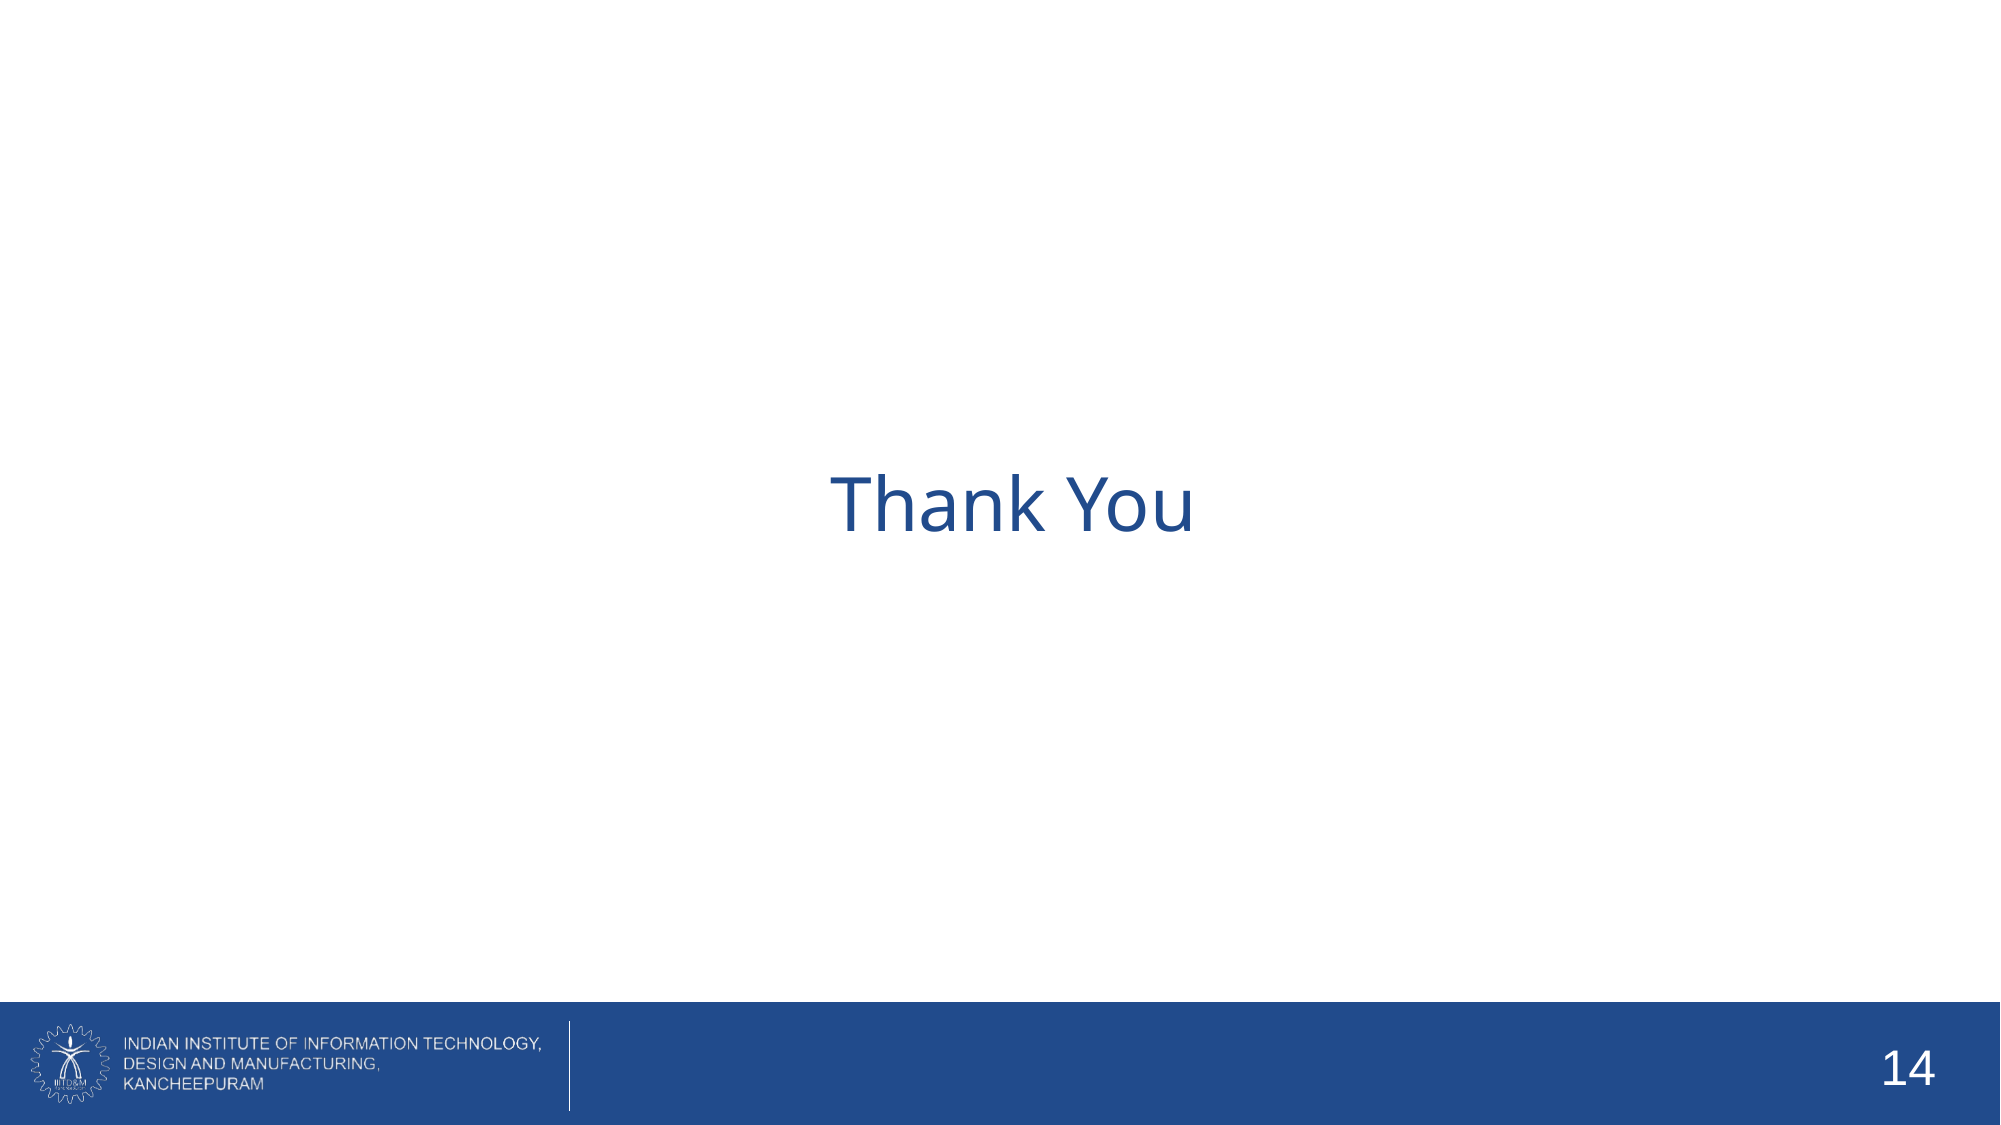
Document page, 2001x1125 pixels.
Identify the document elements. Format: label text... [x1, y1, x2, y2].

title Thank You [42, 363, 1985, 741]
picture [19, 1014, 551, 1113]
slide_number 14 [1701, 1035, 1952, 1096]
